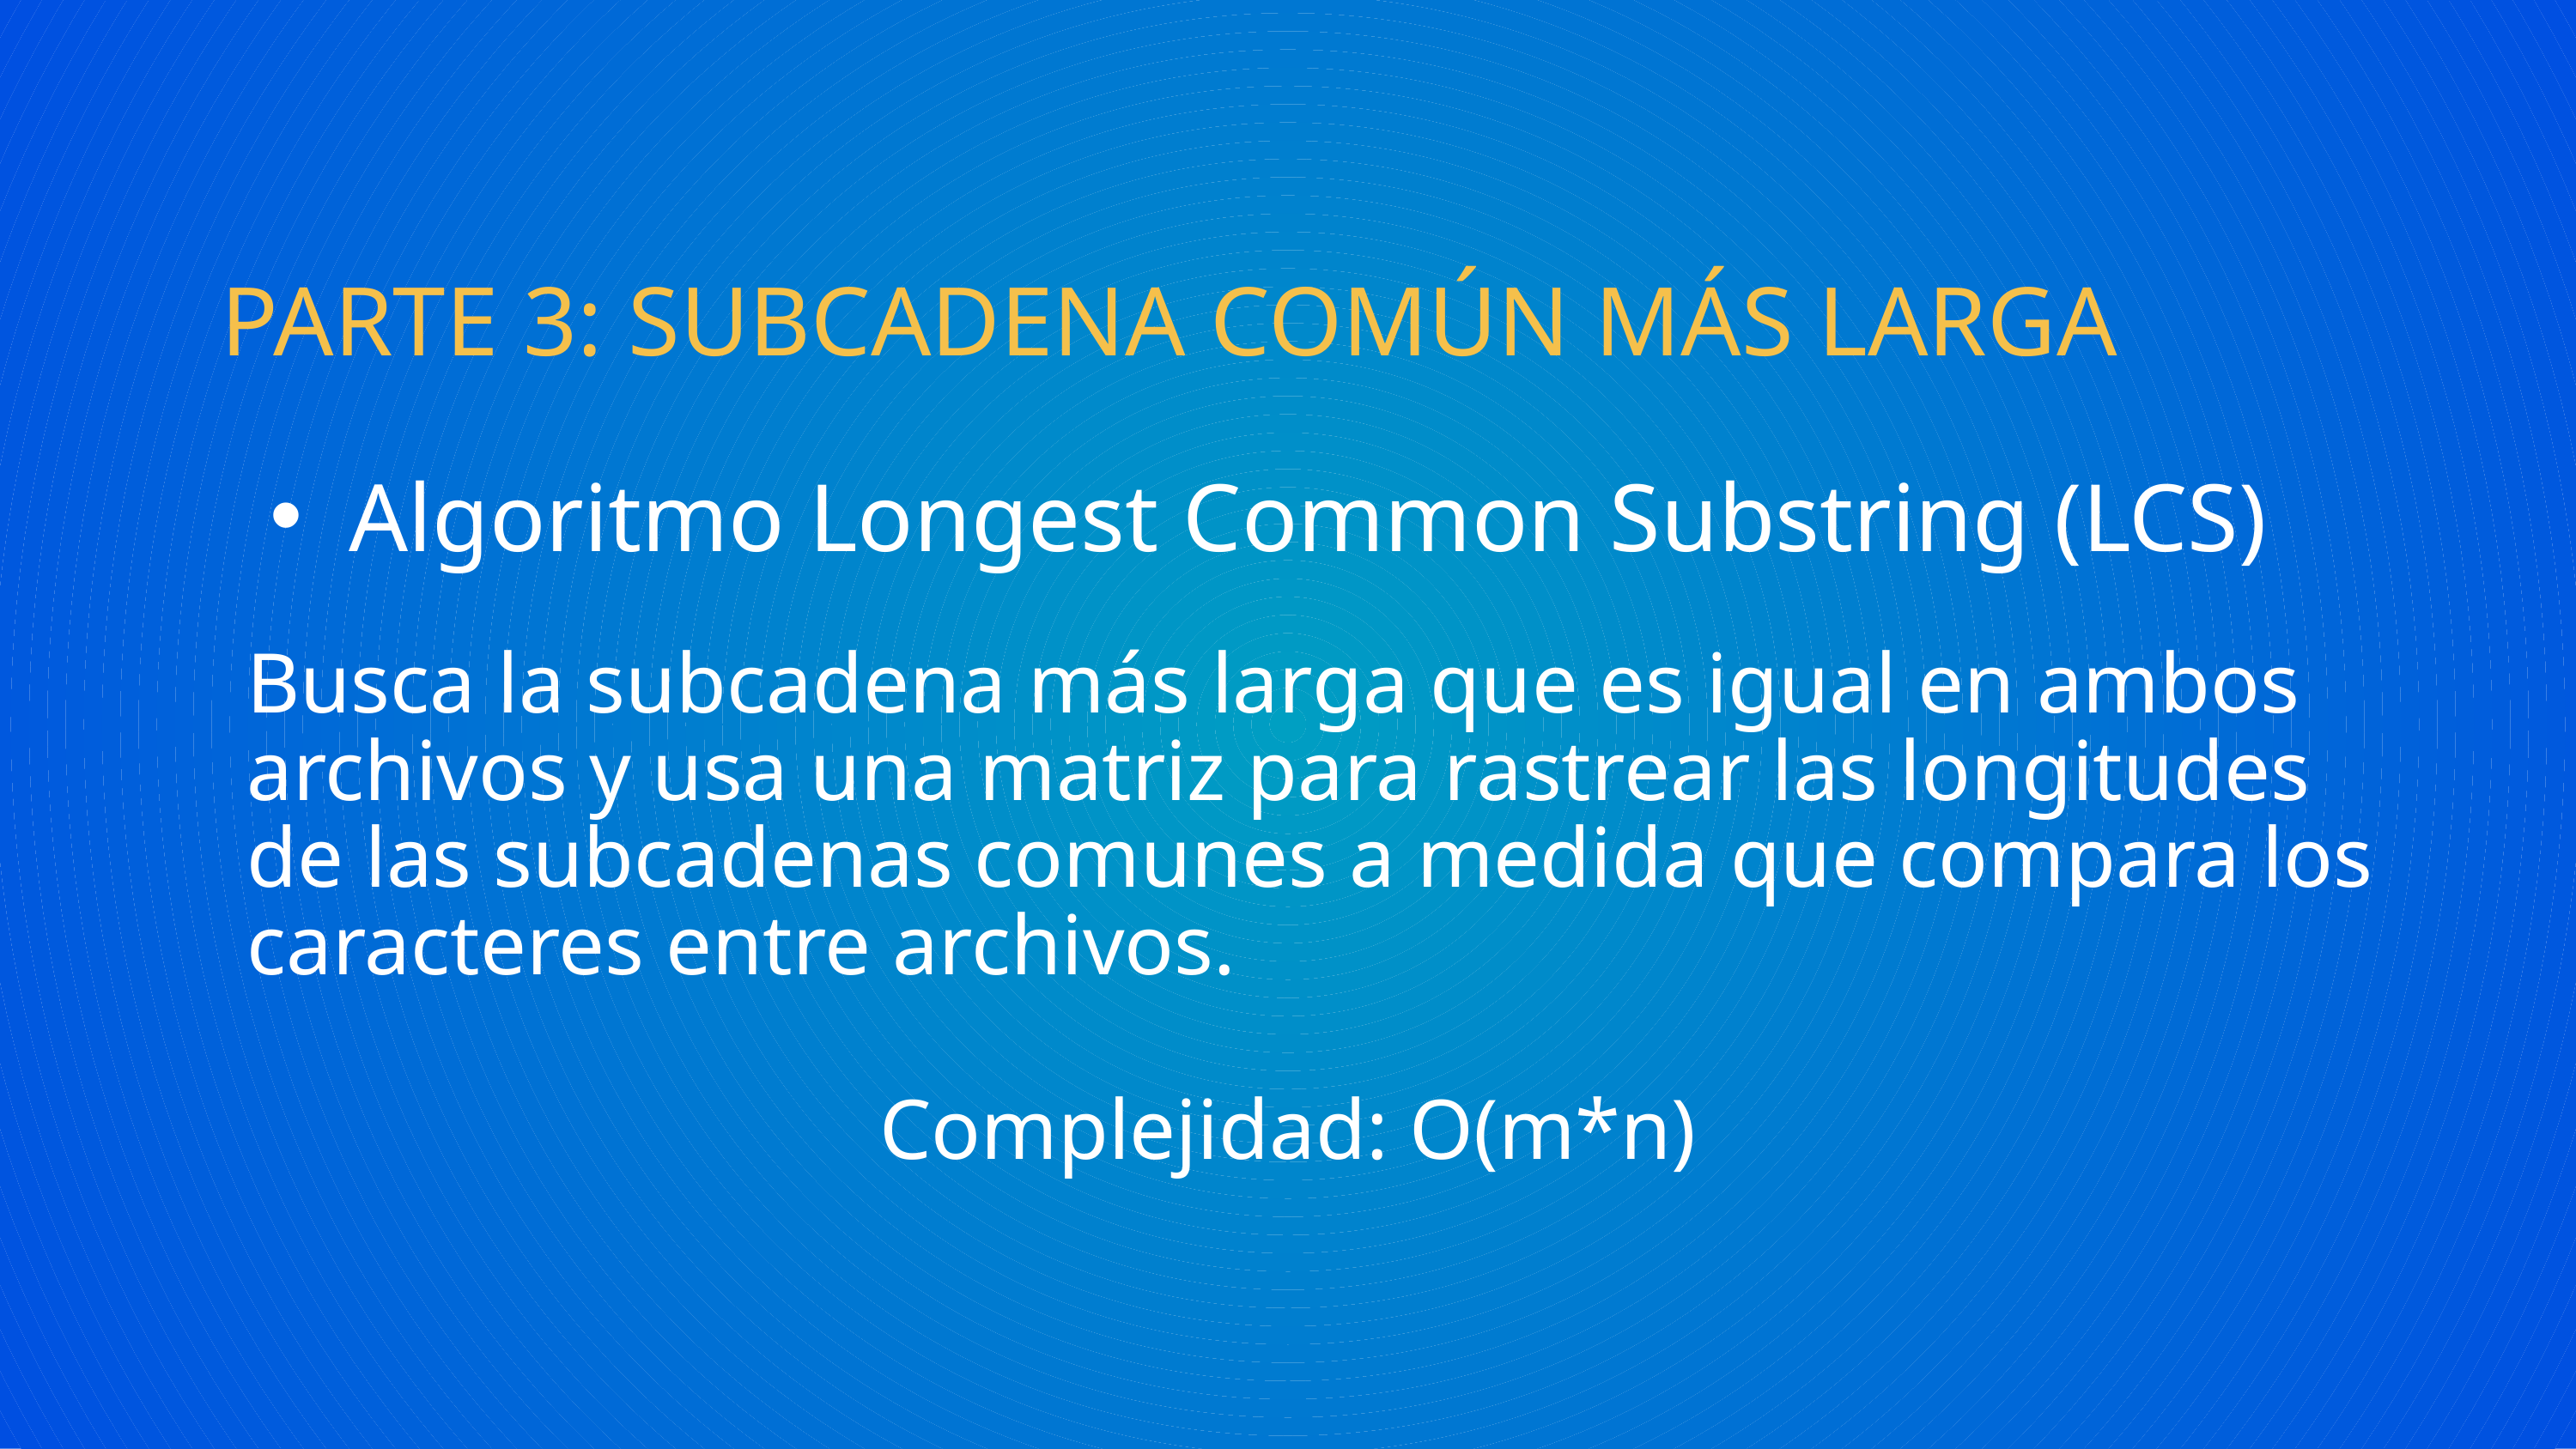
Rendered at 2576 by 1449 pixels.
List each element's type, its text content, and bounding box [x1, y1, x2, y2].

text_box Busca la subcadena más larga que es igual en ambos archivos y usa una matriz para rastrear las longitudes de las subcadenas comunes a medida que compara los caracteres entre archivos. [246, 642, 2383, 991]
text_box Algoritmo Longest Common Substring (LCS) [191, 471, 2305, 571]
text_box PARTE 3: SUBCADENA COMÚN MÁS LARGA [221, 274, 2409, 375]
text_box Complejidad: O(m*n) [194, 1088, 2382, 1176]
